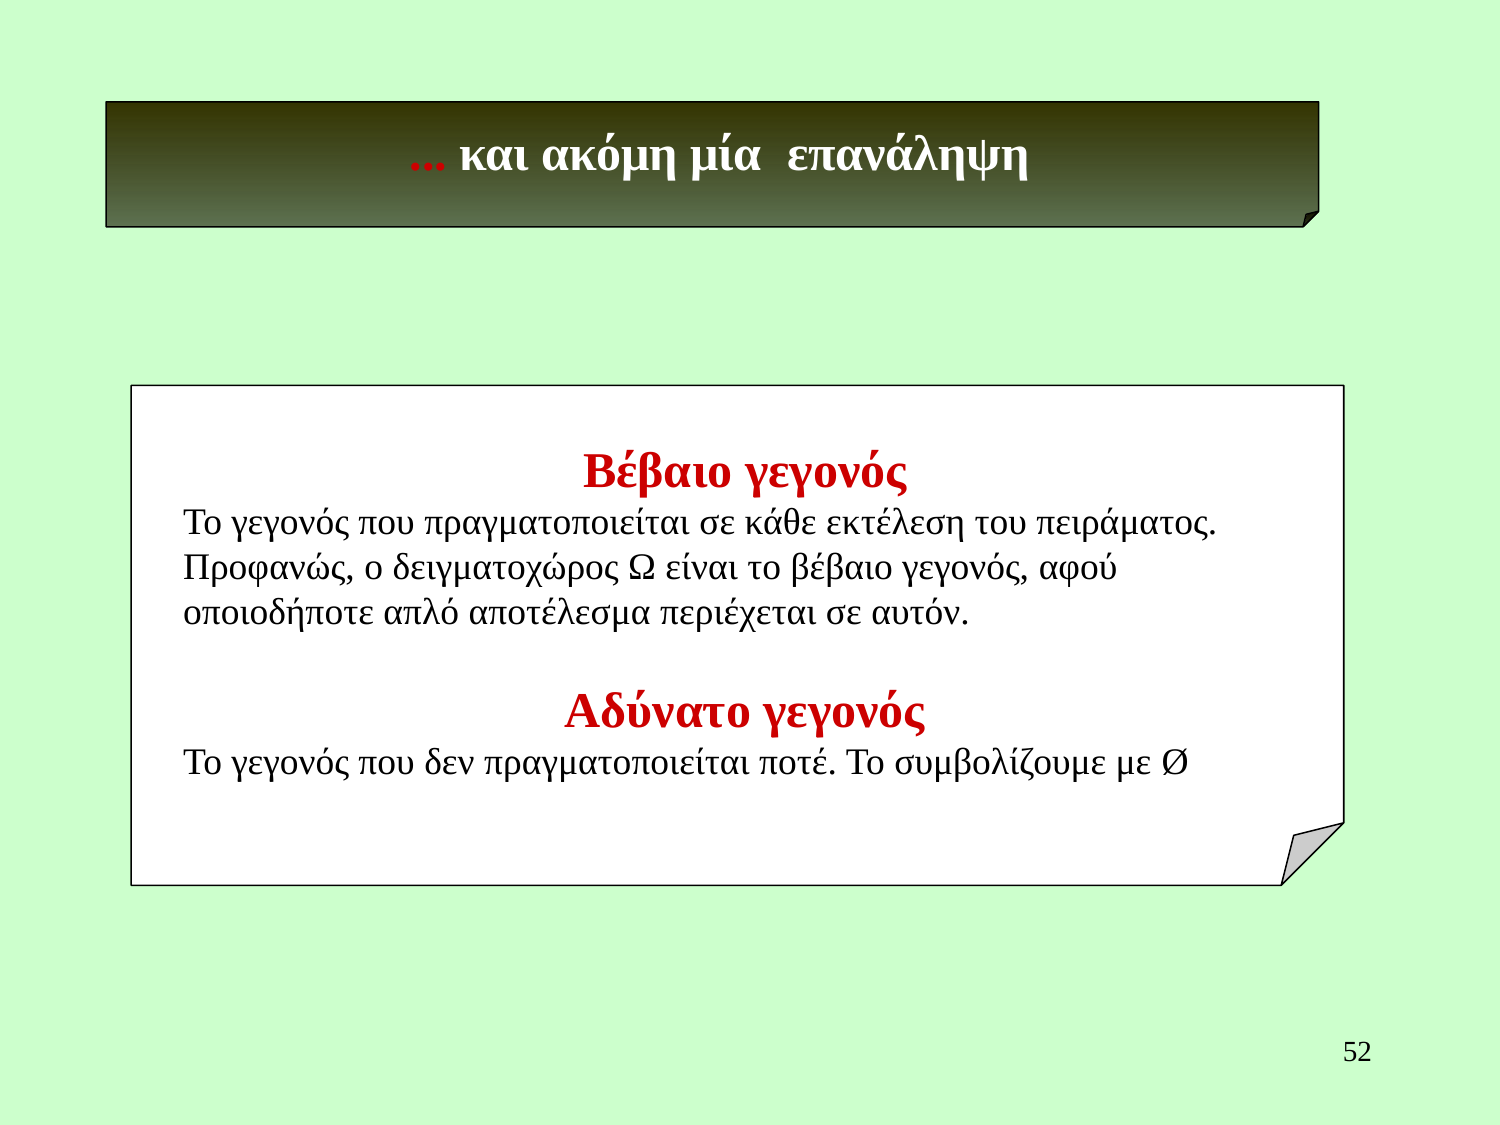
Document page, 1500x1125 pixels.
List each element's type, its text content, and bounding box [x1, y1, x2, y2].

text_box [131, 385, 1344, 886]
slide_number 52 [1074, 1025, 1388, 1100]
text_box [106, 101, 1319, 227]
